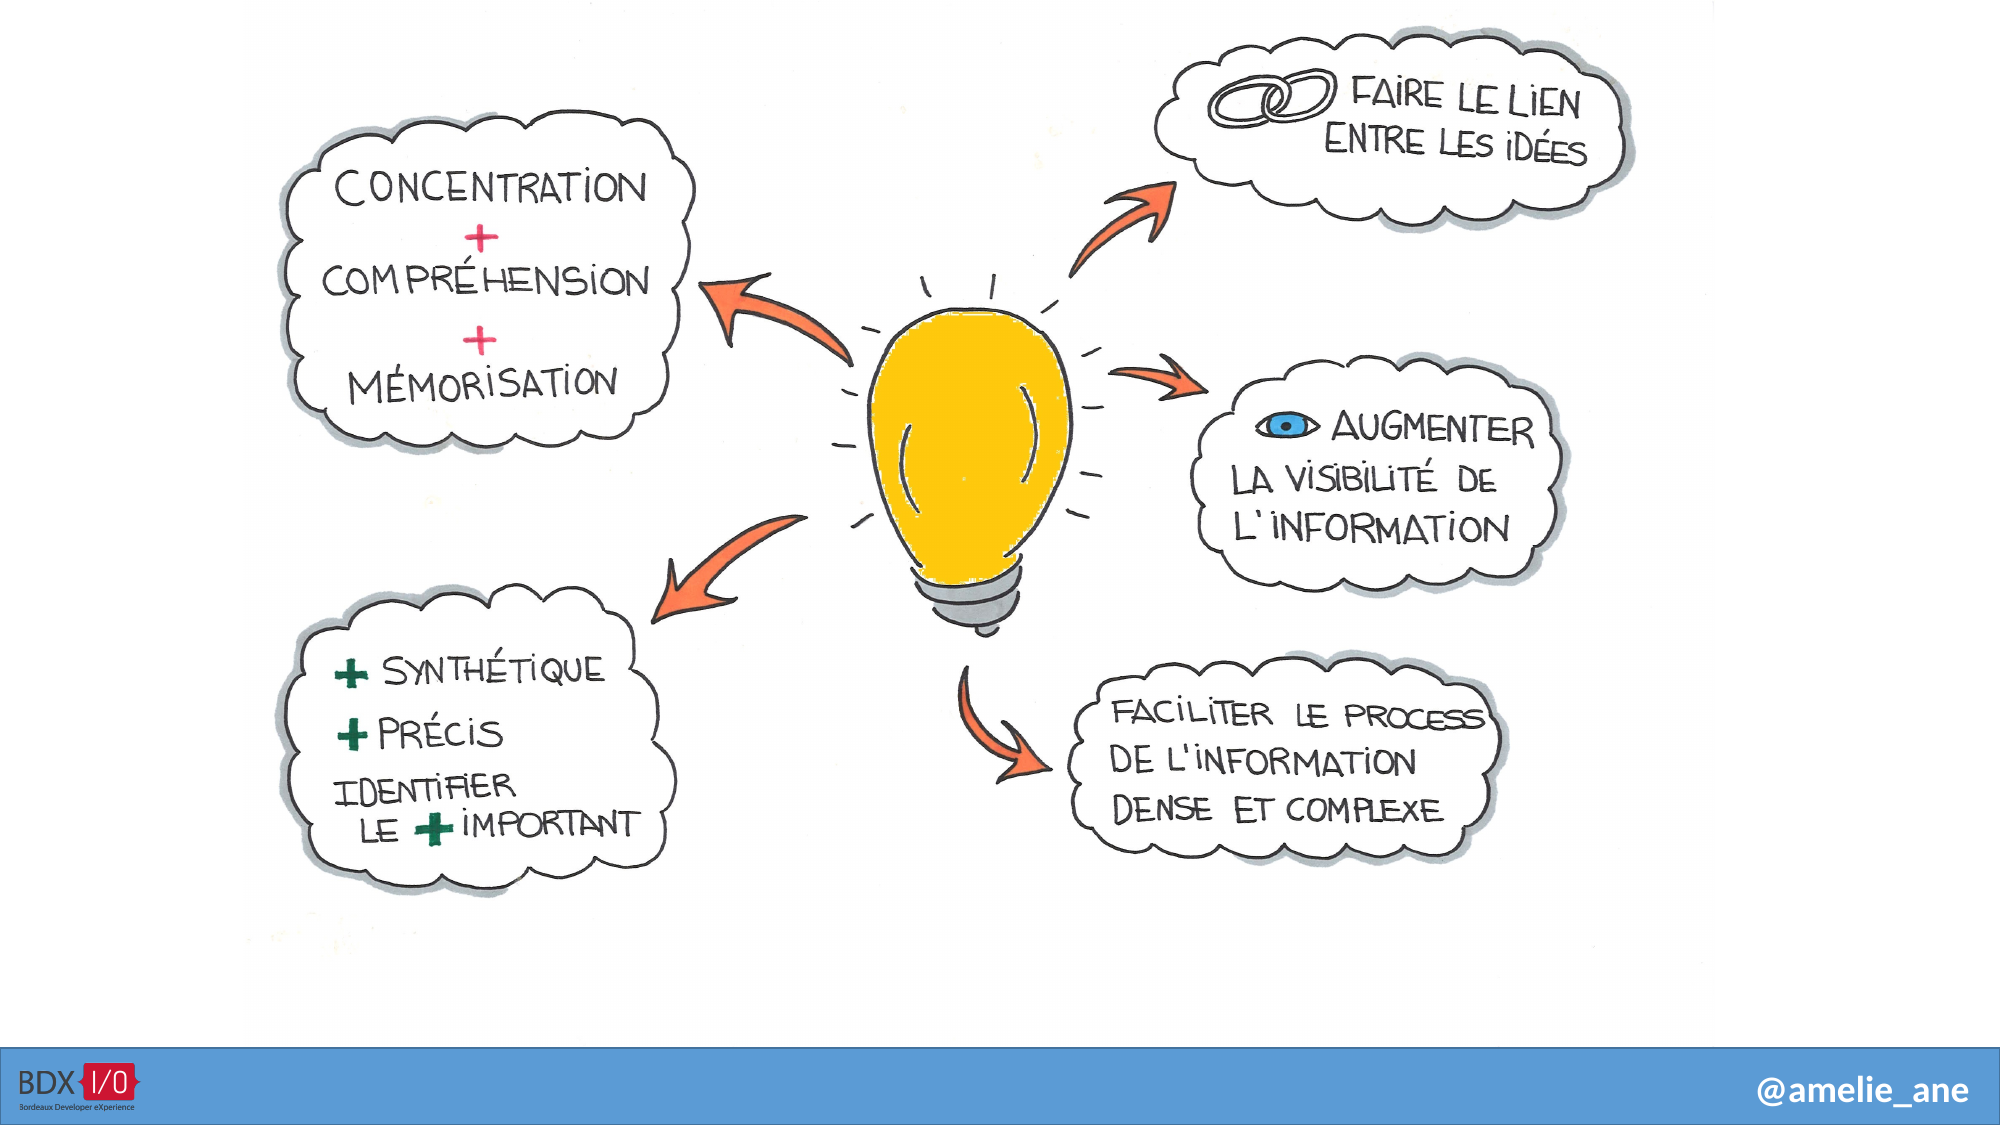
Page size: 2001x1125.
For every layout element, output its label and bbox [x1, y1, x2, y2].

text_box [0, 1048, 2000, 1125]
picture [243, 0, 1715, 1048]
